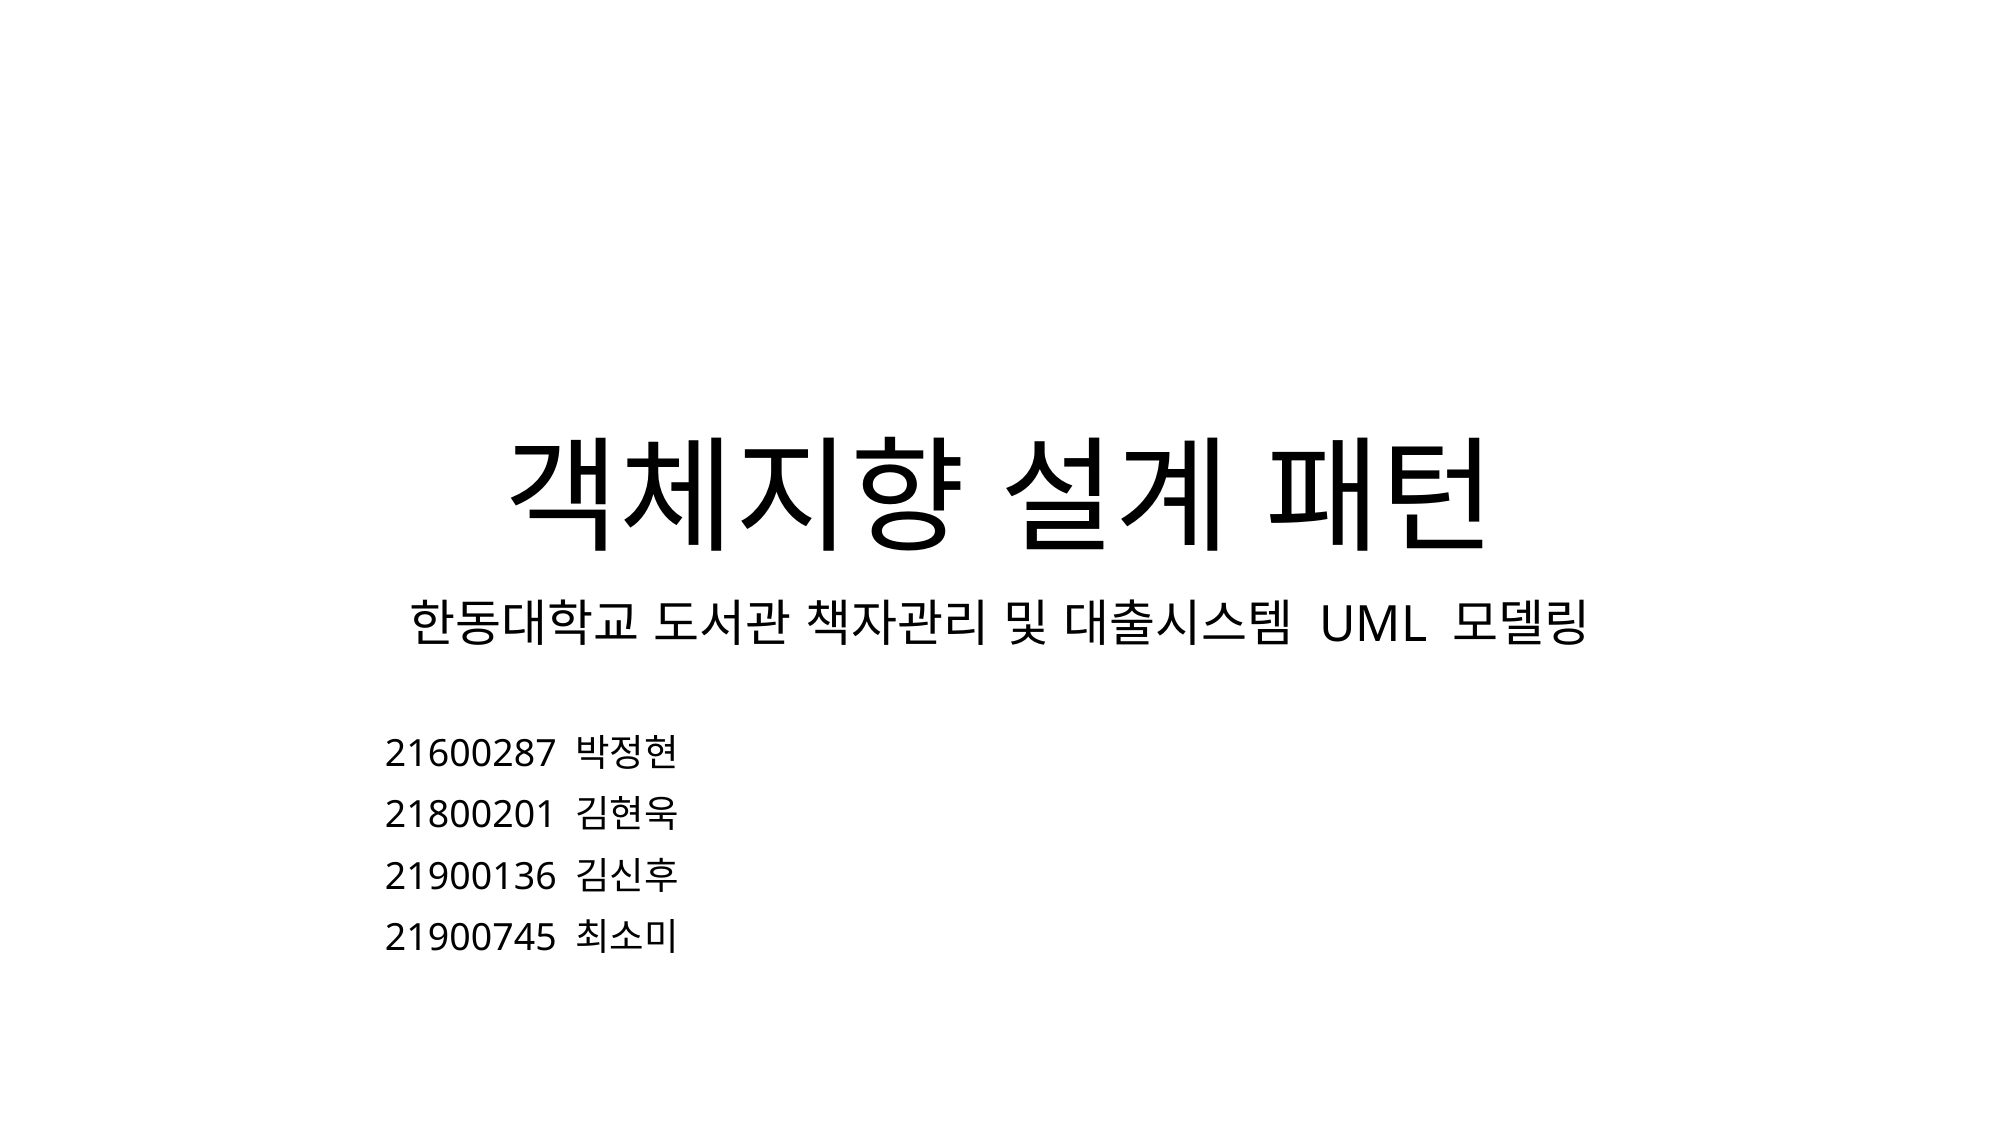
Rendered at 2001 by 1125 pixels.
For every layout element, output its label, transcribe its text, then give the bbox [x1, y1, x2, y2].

title 객체지향 설계 패턴 [249, 184, 1750, 576]
text_box 21600287 박정현 21800201 김현욱 21900136 김신후 21900745 최소미 [0, 726, 1283, 999]
subtitle 한동대학교 도서관 책자관리 및 대출시스템 UML 모델링 [249, 590, 1750, 863]
